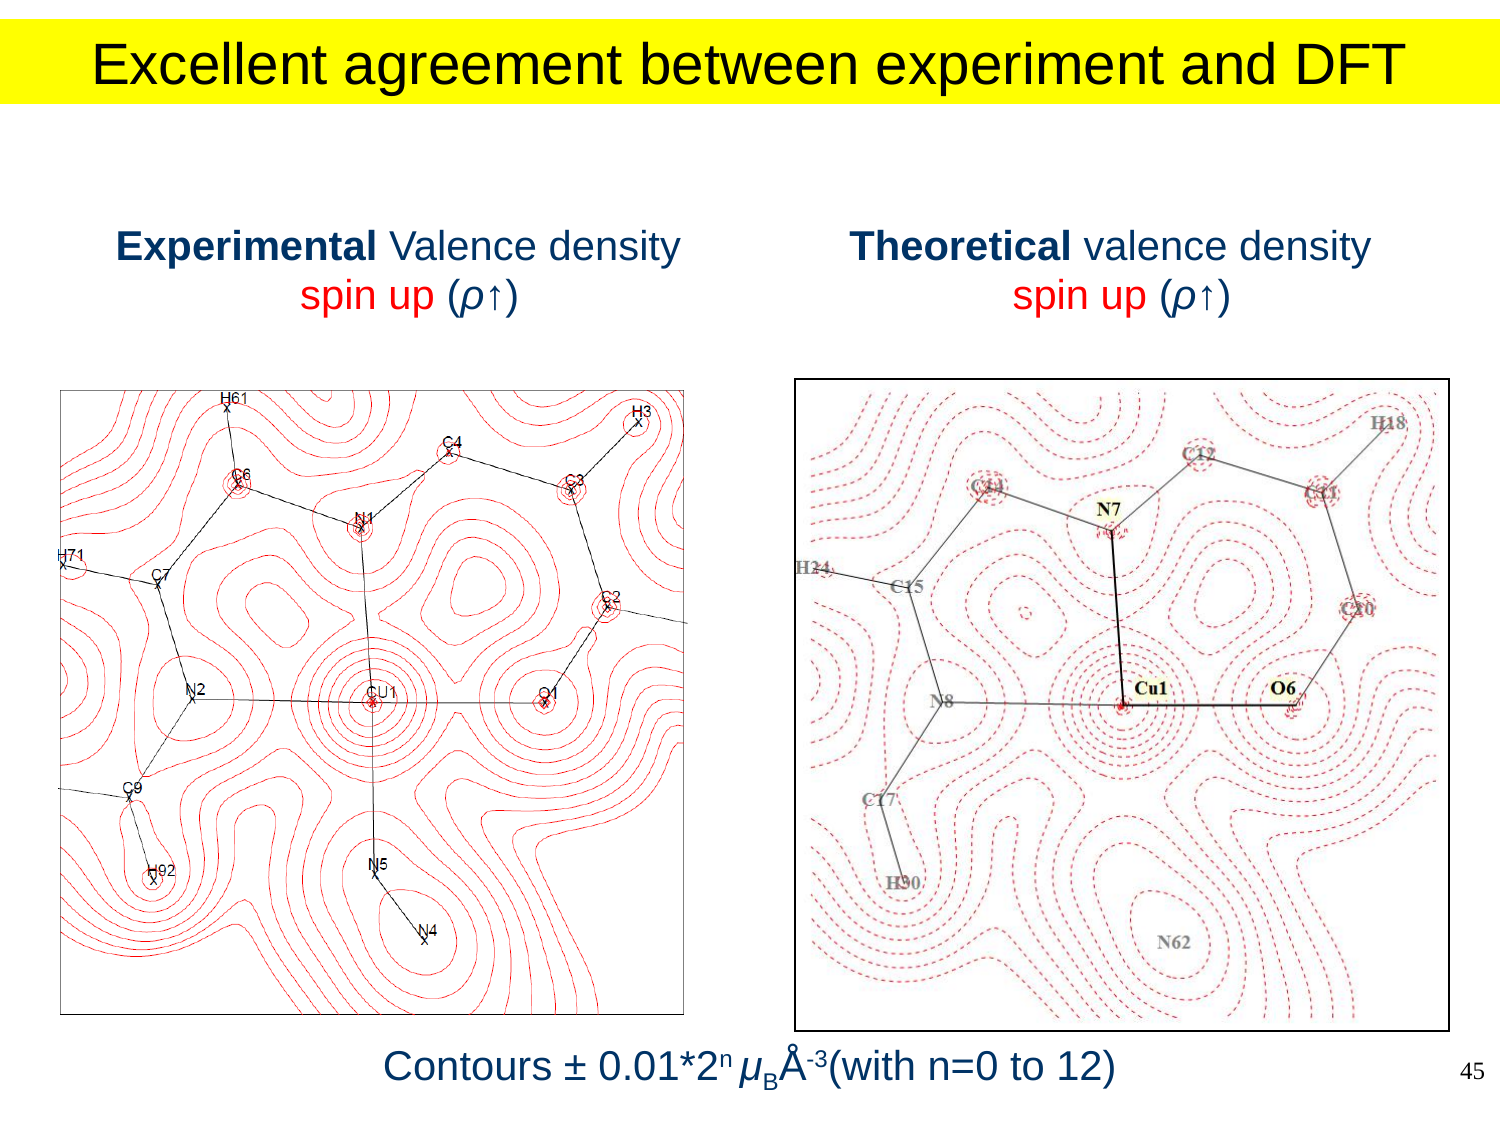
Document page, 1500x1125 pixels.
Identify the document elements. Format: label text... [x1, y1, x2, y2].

text_box Excellent agreement between experiment and DFT [0, 19, 1500, 104]
text_box Experimental Valence density spin up (ρ↑) [53, 211, 756, 326]
text_box Contours ± 0.01*2n μBÅ-3(with n=0 to 12) [242, 1030, 1258, 1103]
text_box Theoretical valence density spin up (ρ↑) [809, 211, 1436, 326]
picture [52, 379, 696, 1021]
text_box 45 [1149, 1046, 1500, 1125]
picture [795, 379, 1449, 1030]
